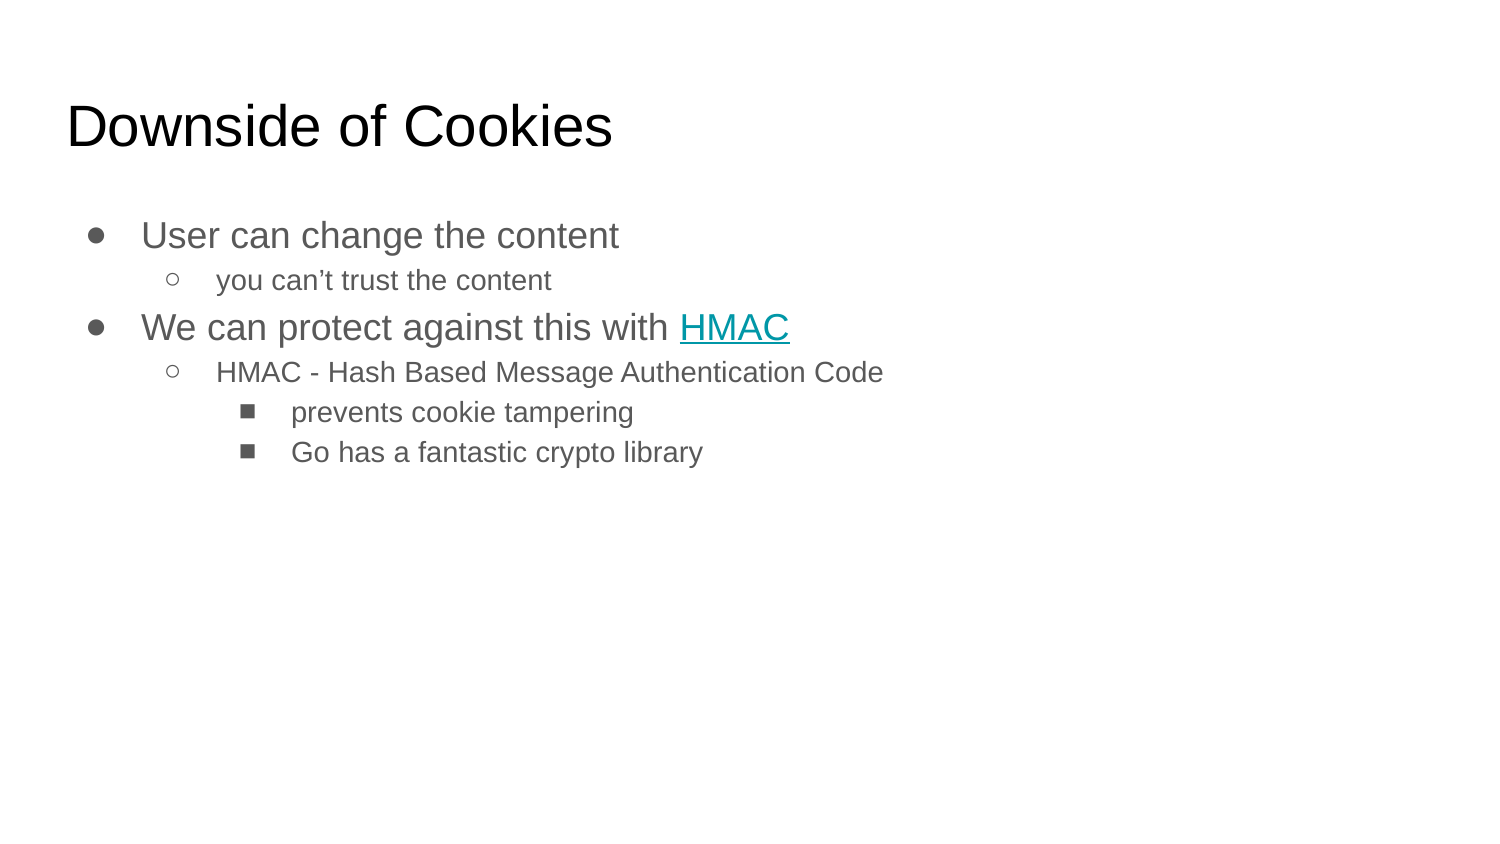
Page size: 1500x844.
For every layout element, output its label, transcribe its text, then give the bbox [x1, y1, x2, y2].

list User can change the content you can’t trust the content We can protect against this with HMAC HMAC - Hash Based Message Authentication Code prevents cookie tampering Go has a fantastic crypto library [51, 189, 1449, 750]
title Downside of Cookies [51, 72, 1449, 167]
